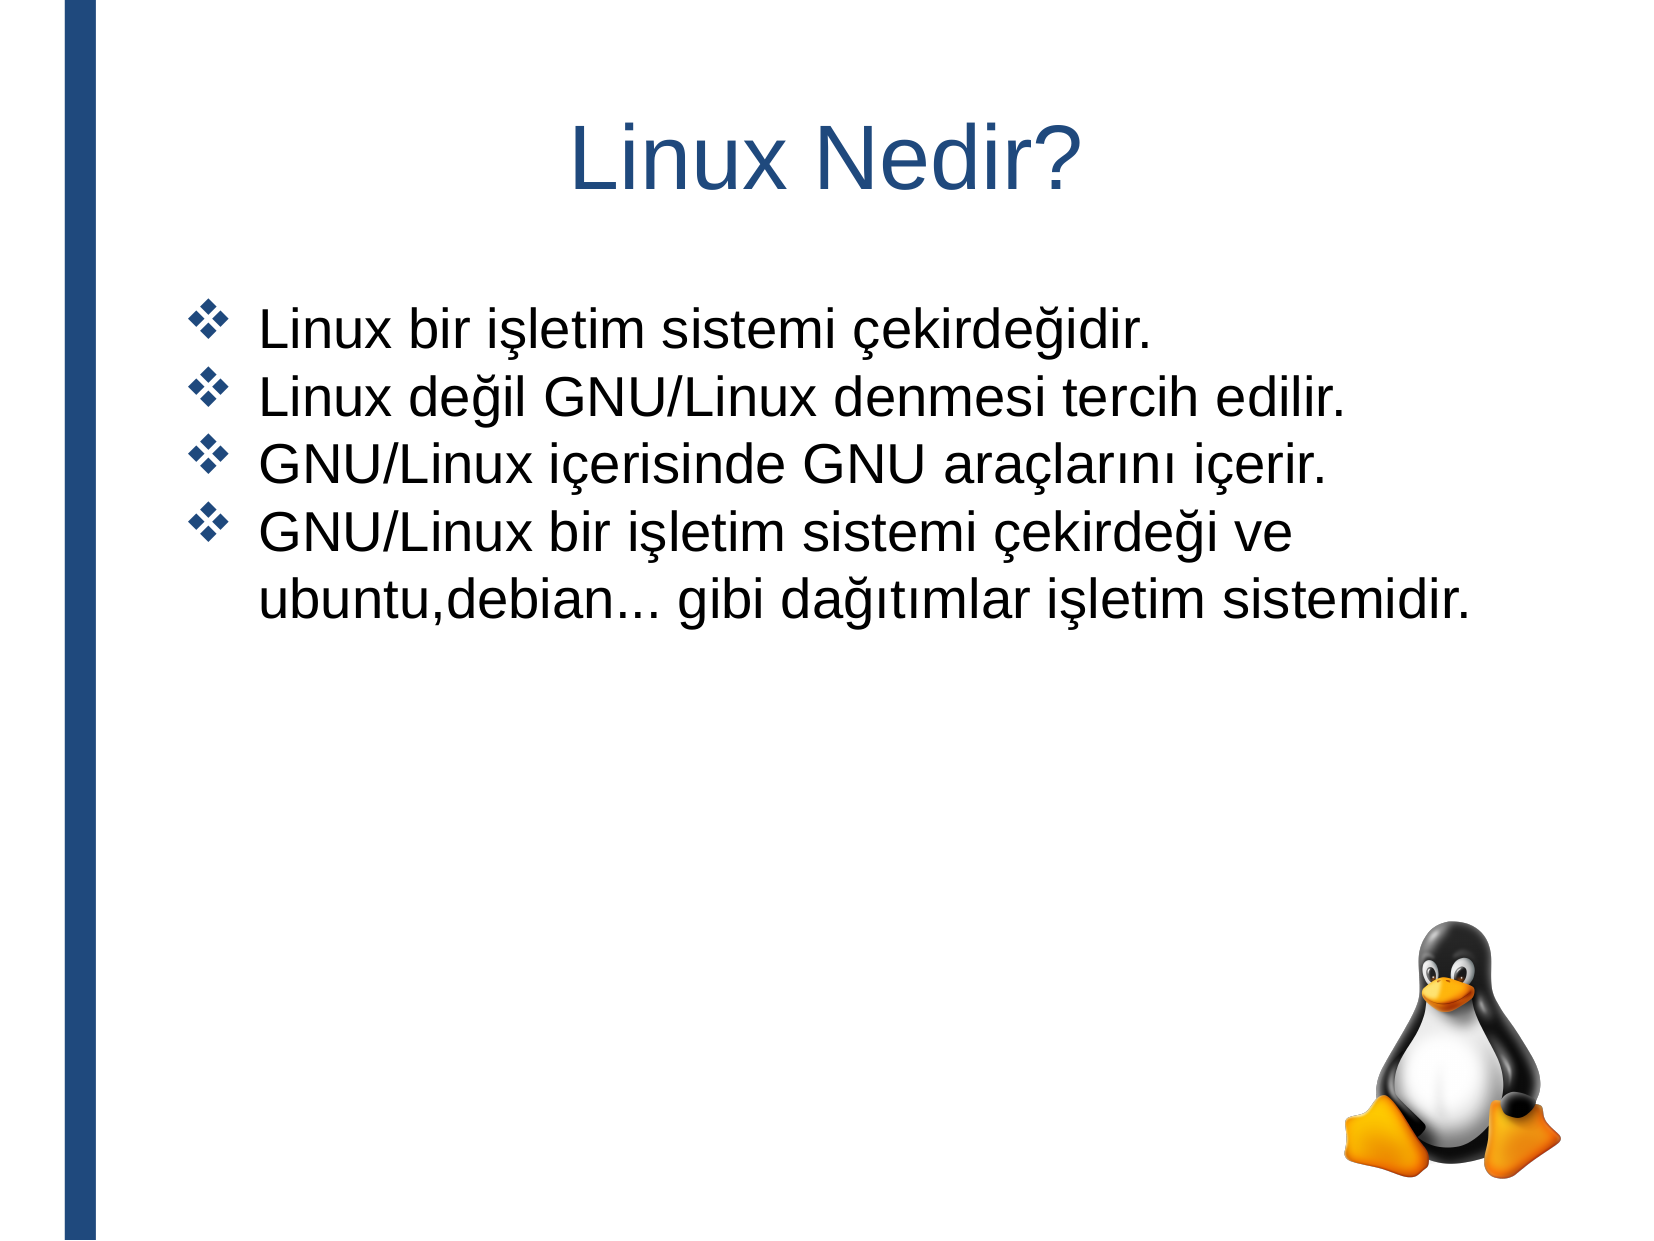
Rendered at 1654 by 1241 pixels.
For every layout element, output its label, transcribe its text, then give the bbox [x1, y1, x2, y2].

text_box Linux Nedir? [82, 49, 1571, 257]
text_box Linux bir işletim sistemi çekirdeğidir. Linux değil GNU/Linux denmesi tercih edilir. GNU/Linux içerisinde GNU araçlarını içerir. GNU/Linux bir işletim sistemi çekirdeği ve ubuntu,debian... gibi dağıtımlar işletim sistemidir. [165, 292, 1654, 1012]
picture [1334, 912, 1571, 1189]
